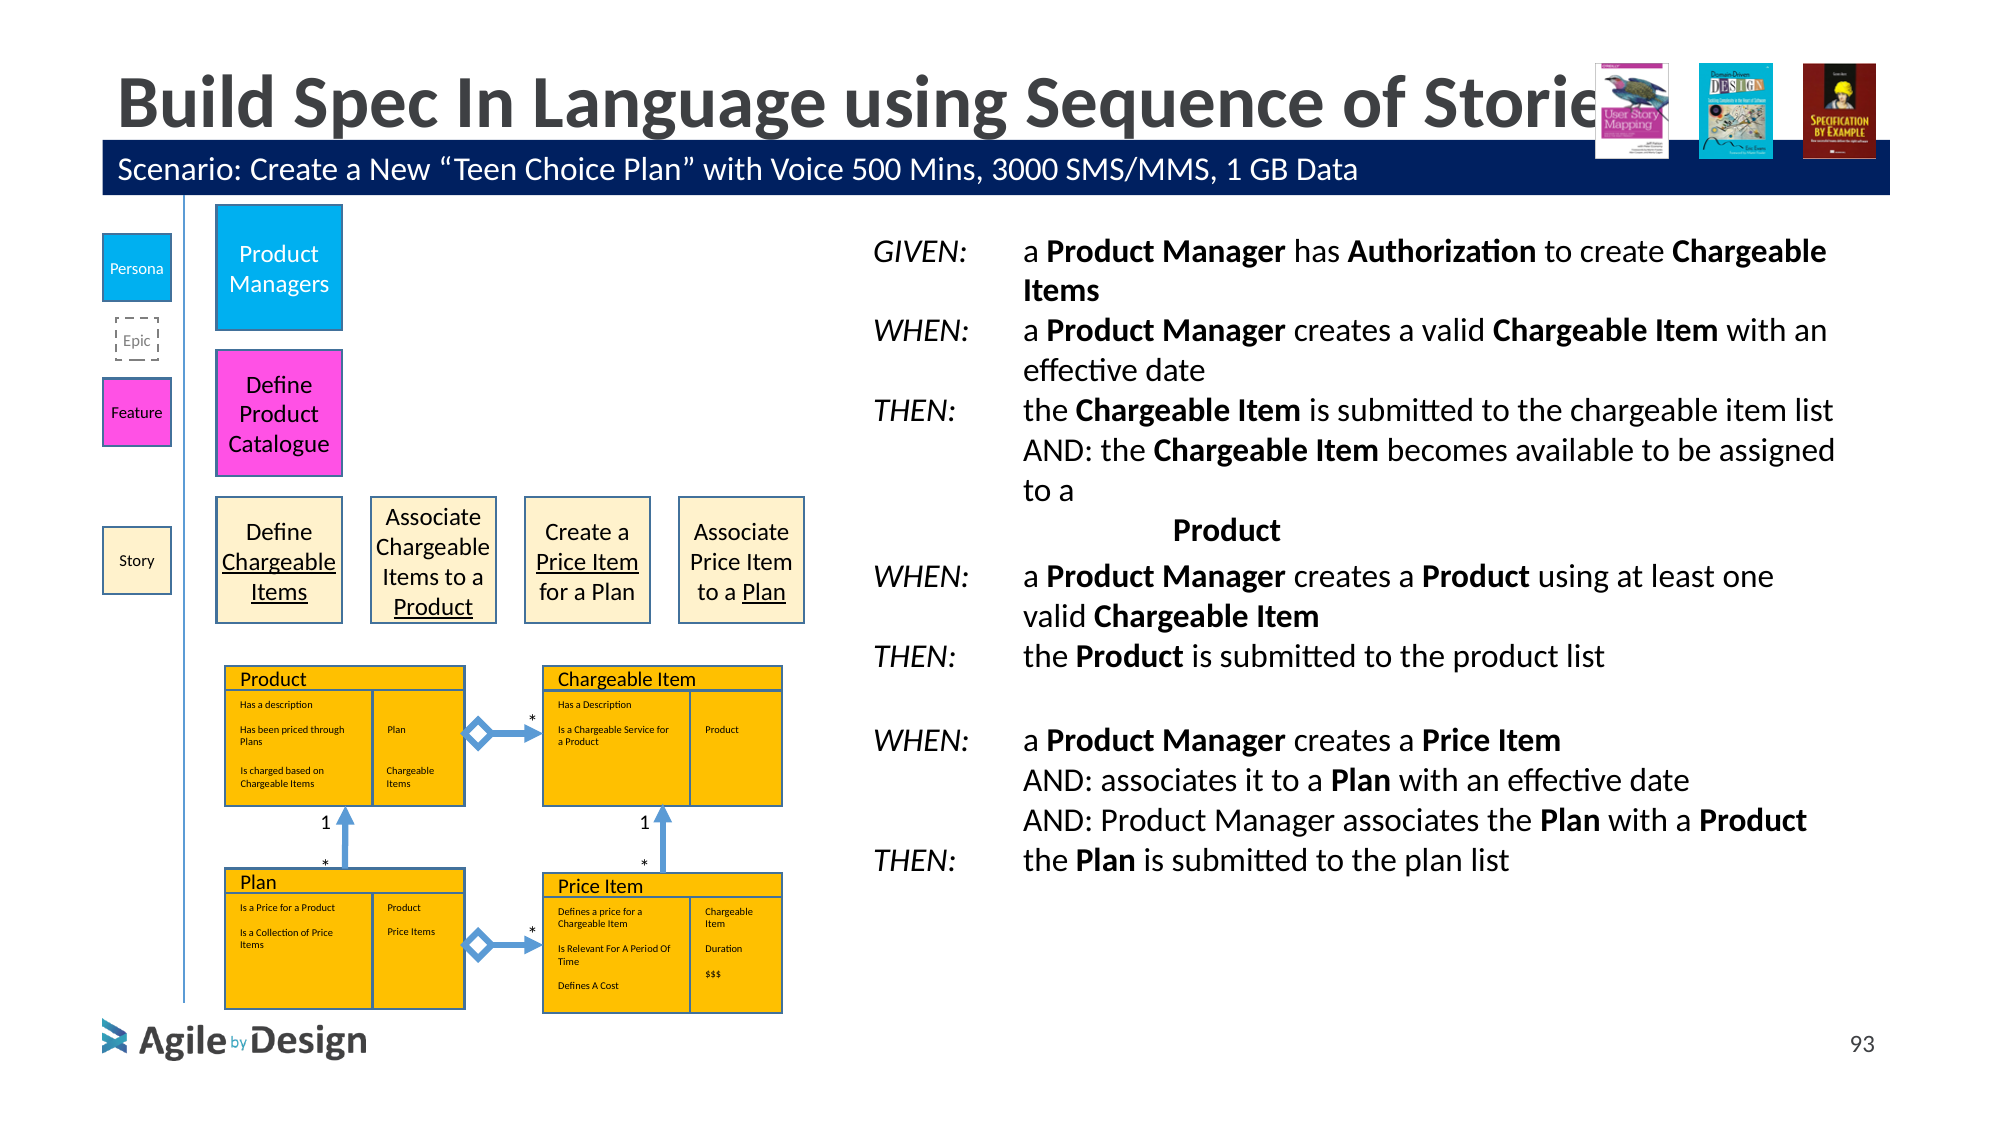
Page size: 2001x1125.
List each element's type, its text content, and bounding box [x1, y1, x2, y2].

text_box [103, 195, 185, 1003]
text_box Scenario: Create a New “Teen Choice Plan” with Voice 500 Mins, 3000 SMS/MMS, 1 GB Data [102, 139, 1890, 196]
text_box [208, 486, 818, 632]
text_box WHEN: a Product Manager creates a Product using at least one valid Chargeable Item THEN: the Product is submitted to the product list [856, 546, 1857, 684]
text_box GIVEN: a Product Manager has Authorization to create Chargeable Items WHEN: a Product Manager creates a valid Chargeable Item with an effective date THEN: the Chargeable Item is submitted to the chargeable item list AND: the Chargeable Item becomes available to be assigned to a Product [856, 221, 1857, 520]
title Build Spec In Language using Sequence of Stories [102, 54, 1890, 139]
text_box Product Managers [216, 204, 343, 331]
picture [1595, 62, 1669, 159]
text_box WHEN: a Product Manager creates a Price Item AND: associates it to a Plan with an effective date AND: Product Manager associates the Plan with a Product THEN: the Plan is submitted to the plan list [856, 711, 1857, 888]
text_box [224, 665, 783, 1013]
text_box Define Product Catalogue [216, 350, 343, 476]
picture [1803, 62, 1877, 159]
picture [102, 1018, 366, 1061]
slide_number 93 [1440, 1012, 1890, 1073]
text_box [216, 497, 805, 624]
picture [1699, 63, 1773, 160]
